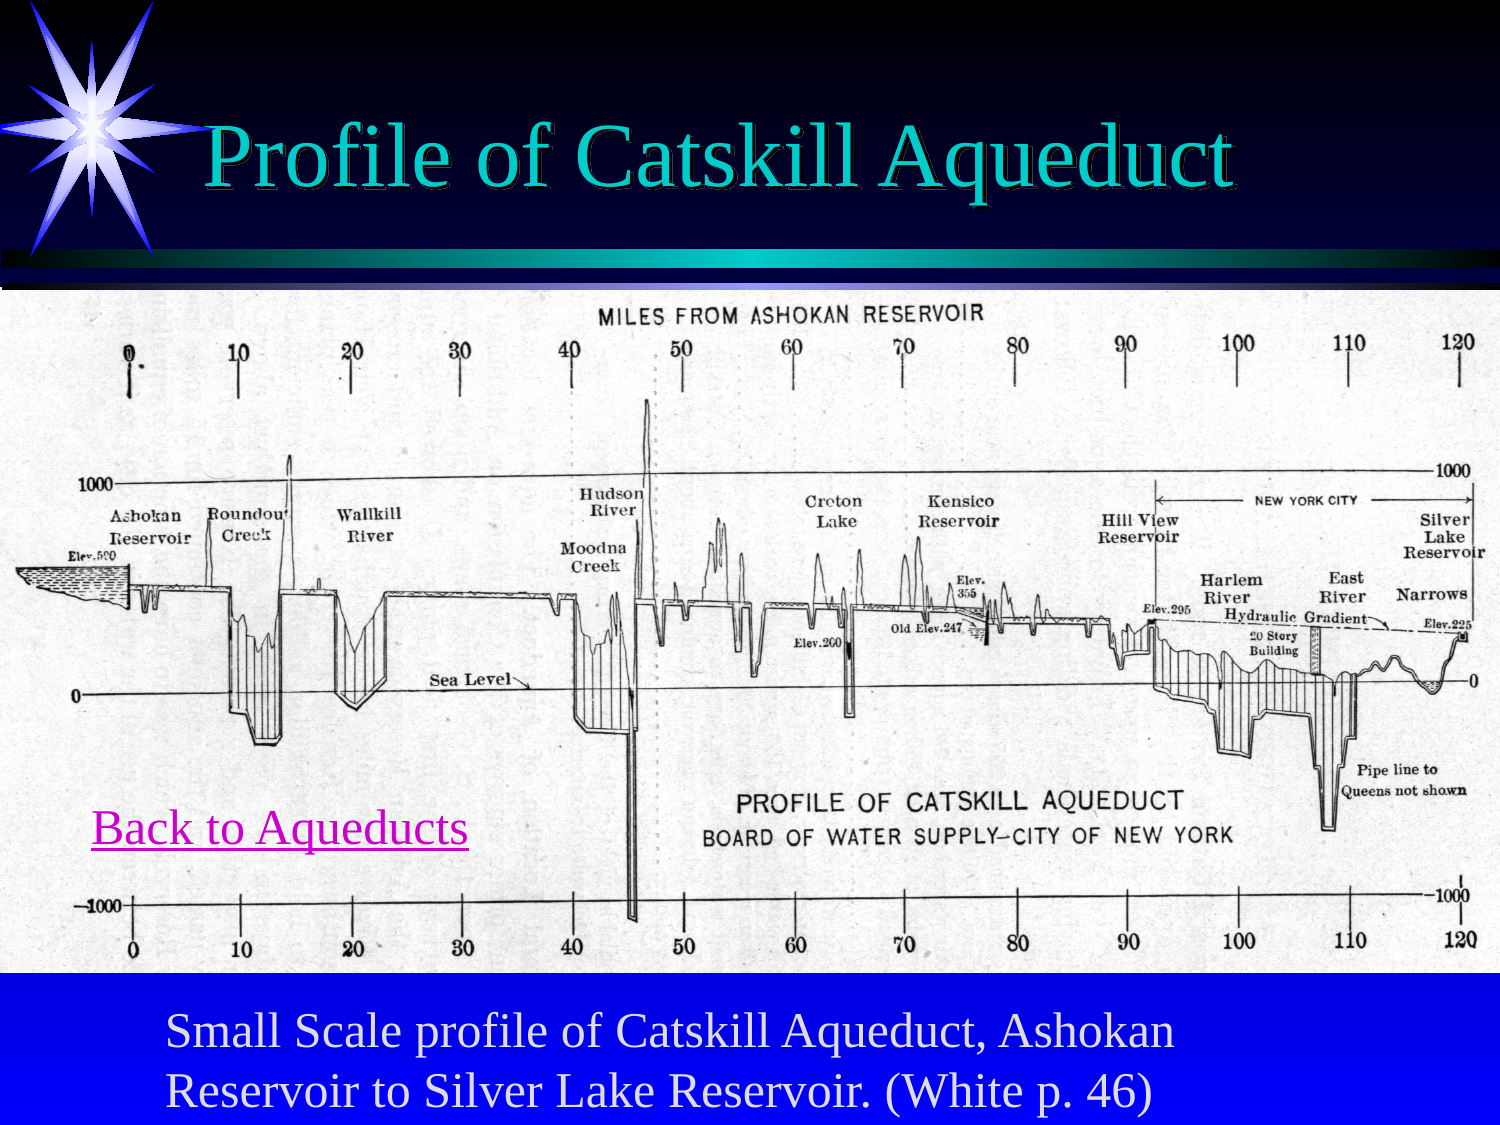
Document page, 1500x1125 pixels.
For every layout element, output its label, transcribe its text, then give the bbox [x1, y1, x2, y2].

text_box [0, 0, 1500, 290]
picture [0, 290, 1500, 974]
text_box Small Scale profile of Catskill Aqueduct, Ashokan Reservoir to Silver Lake Reservoir. (White p. 46) [149, 990, 1340, 1125]
